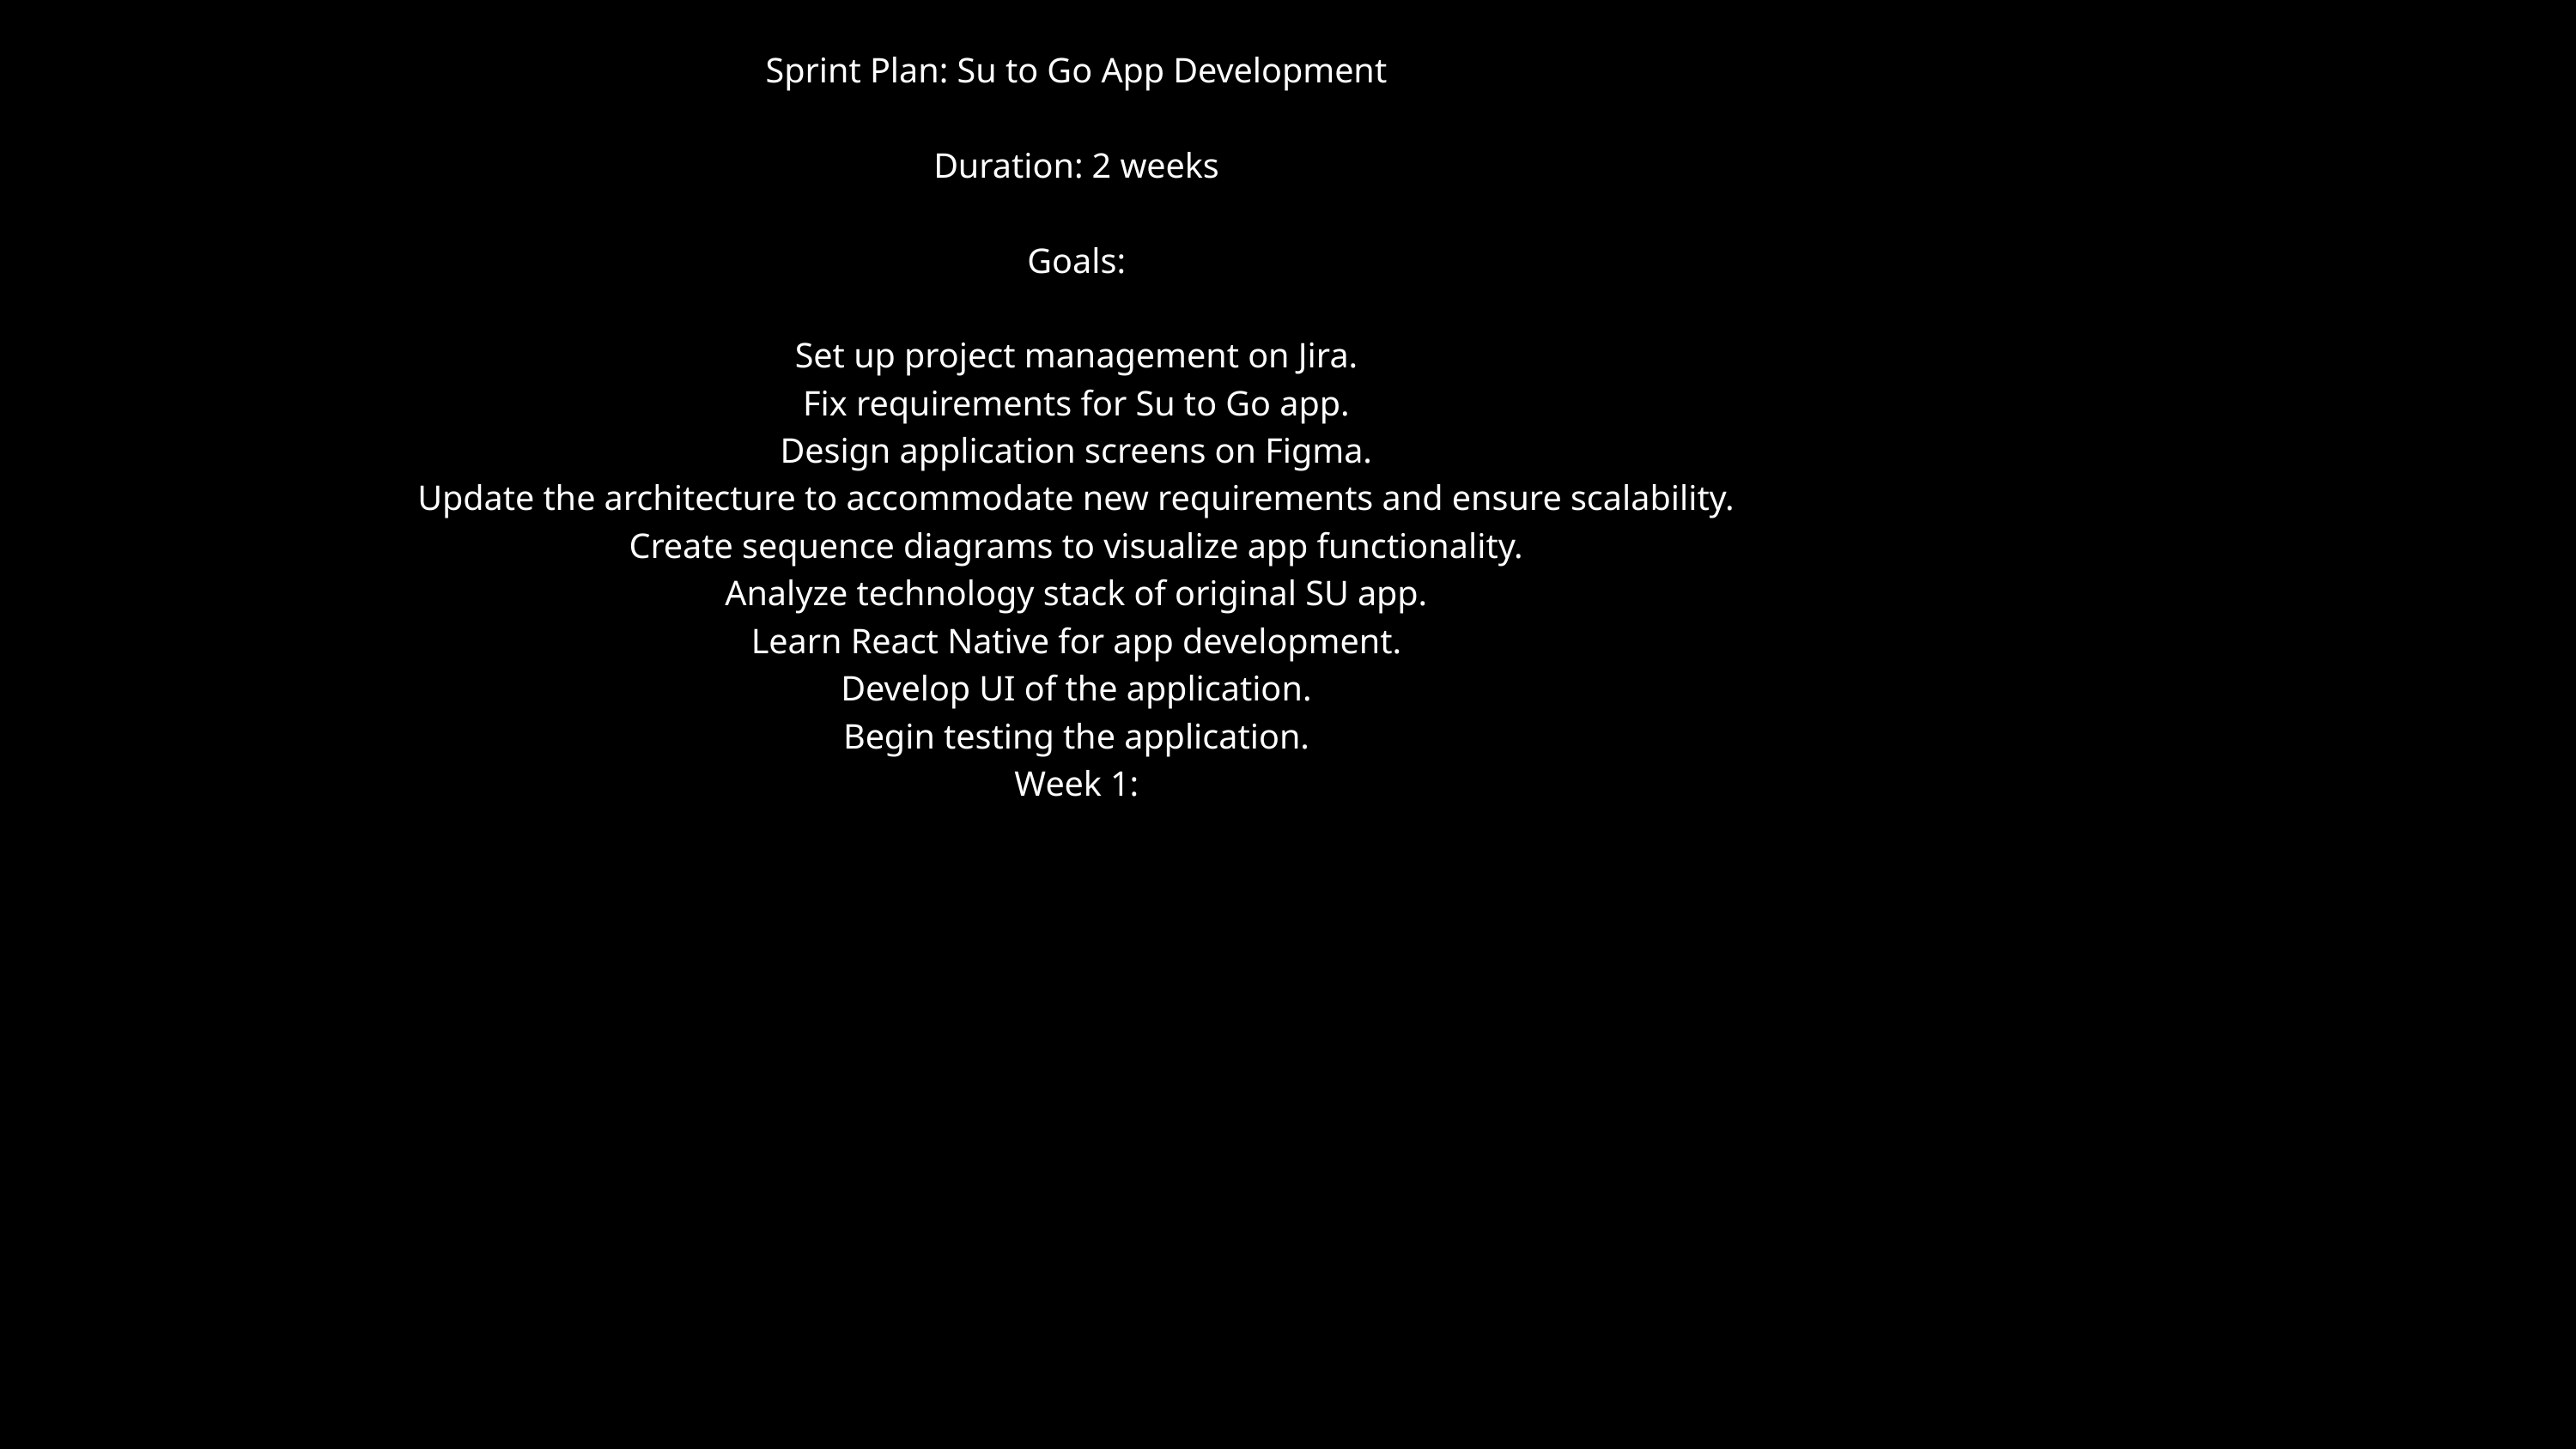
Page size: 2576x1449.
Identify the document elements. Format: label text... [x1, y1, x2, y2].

text_box Sprint Plan: Su to Go App Development Duration: 2 weeks Goals: Set up project management on Jira. Fix requirements for Su to Go app. Design application screens on Figma. Update the architecture to accommodate new requirements and ensure scalability. Create sequence diagrams to visualize app functionality. Analyze technology stack of original SU app. Learn React Native for app development. Develop UI of the application. Begin testing the application. Week 1: [395, 0, 1758, 899]
